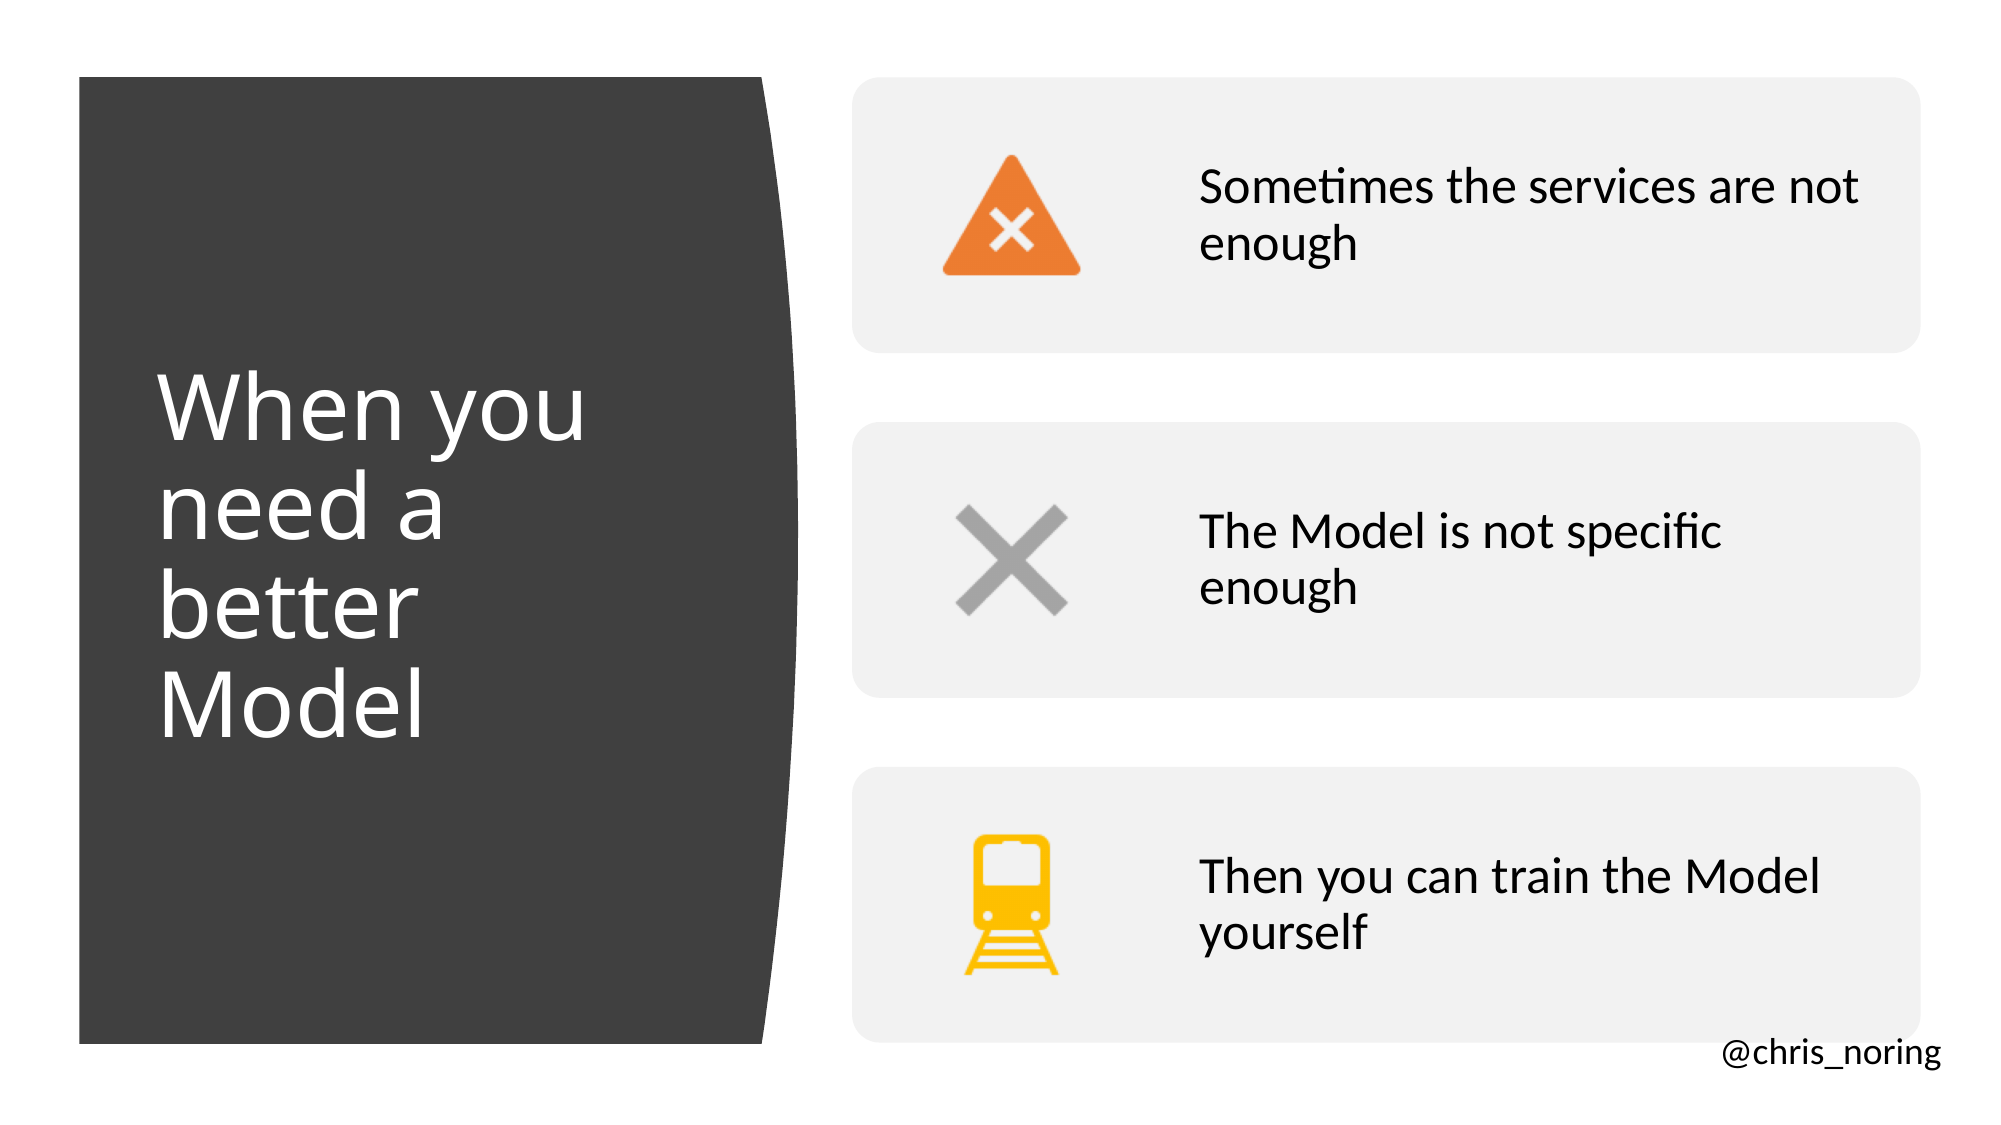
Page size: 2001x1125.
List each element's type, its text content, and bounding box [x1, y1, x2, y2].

title When you need a better Model [141, 166, 702, 953]
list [852, 77, 1921, 1043]
text_box [78, 76, 800, 1045]
text_box @chris_noring [1704, 1019, 1957, 1080]
